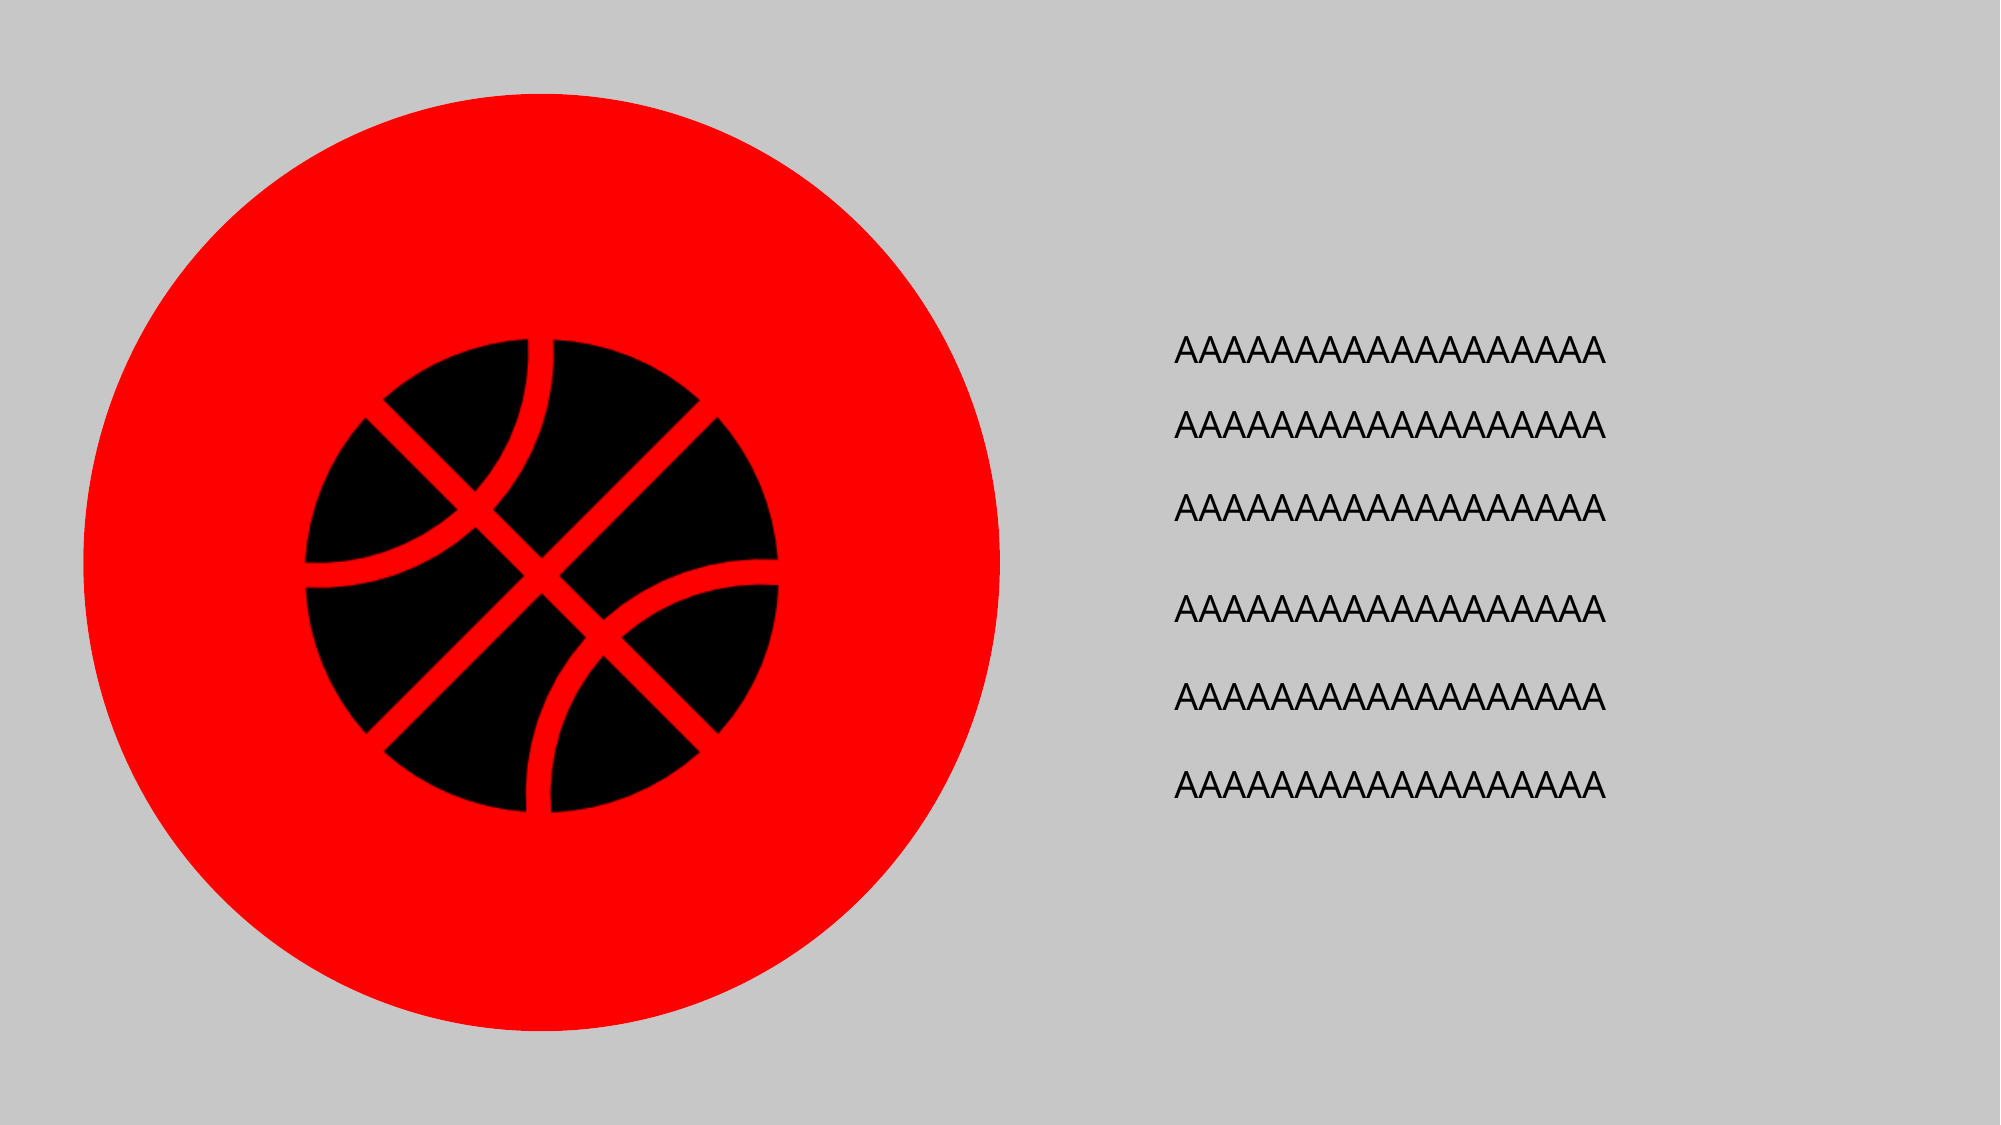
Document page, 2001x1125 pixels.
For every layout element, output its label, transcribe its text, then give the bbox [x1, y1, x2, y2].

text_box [83, 93, 1000, 1032]
text_box AAAAAAAAAAAAAAAAAA [1159, 318, 1622, 379]
text_box AAAAAAAAAAAAAAAAAA [1159, 476, 1622, 536]
text_box AAAAAAAAAAAAAAAAAA [1159, 393, 1622, 454]
text_box AAAAAAAAAAAAAAAAAA [1159, 577, 1622, 638]
text_box AAAAAAAAAAAAAAAAAA [1159, 665, 1622, 726]
text_box AAAAAAAAAAAAAAAAAA [1159, 753, 1622, 814]
